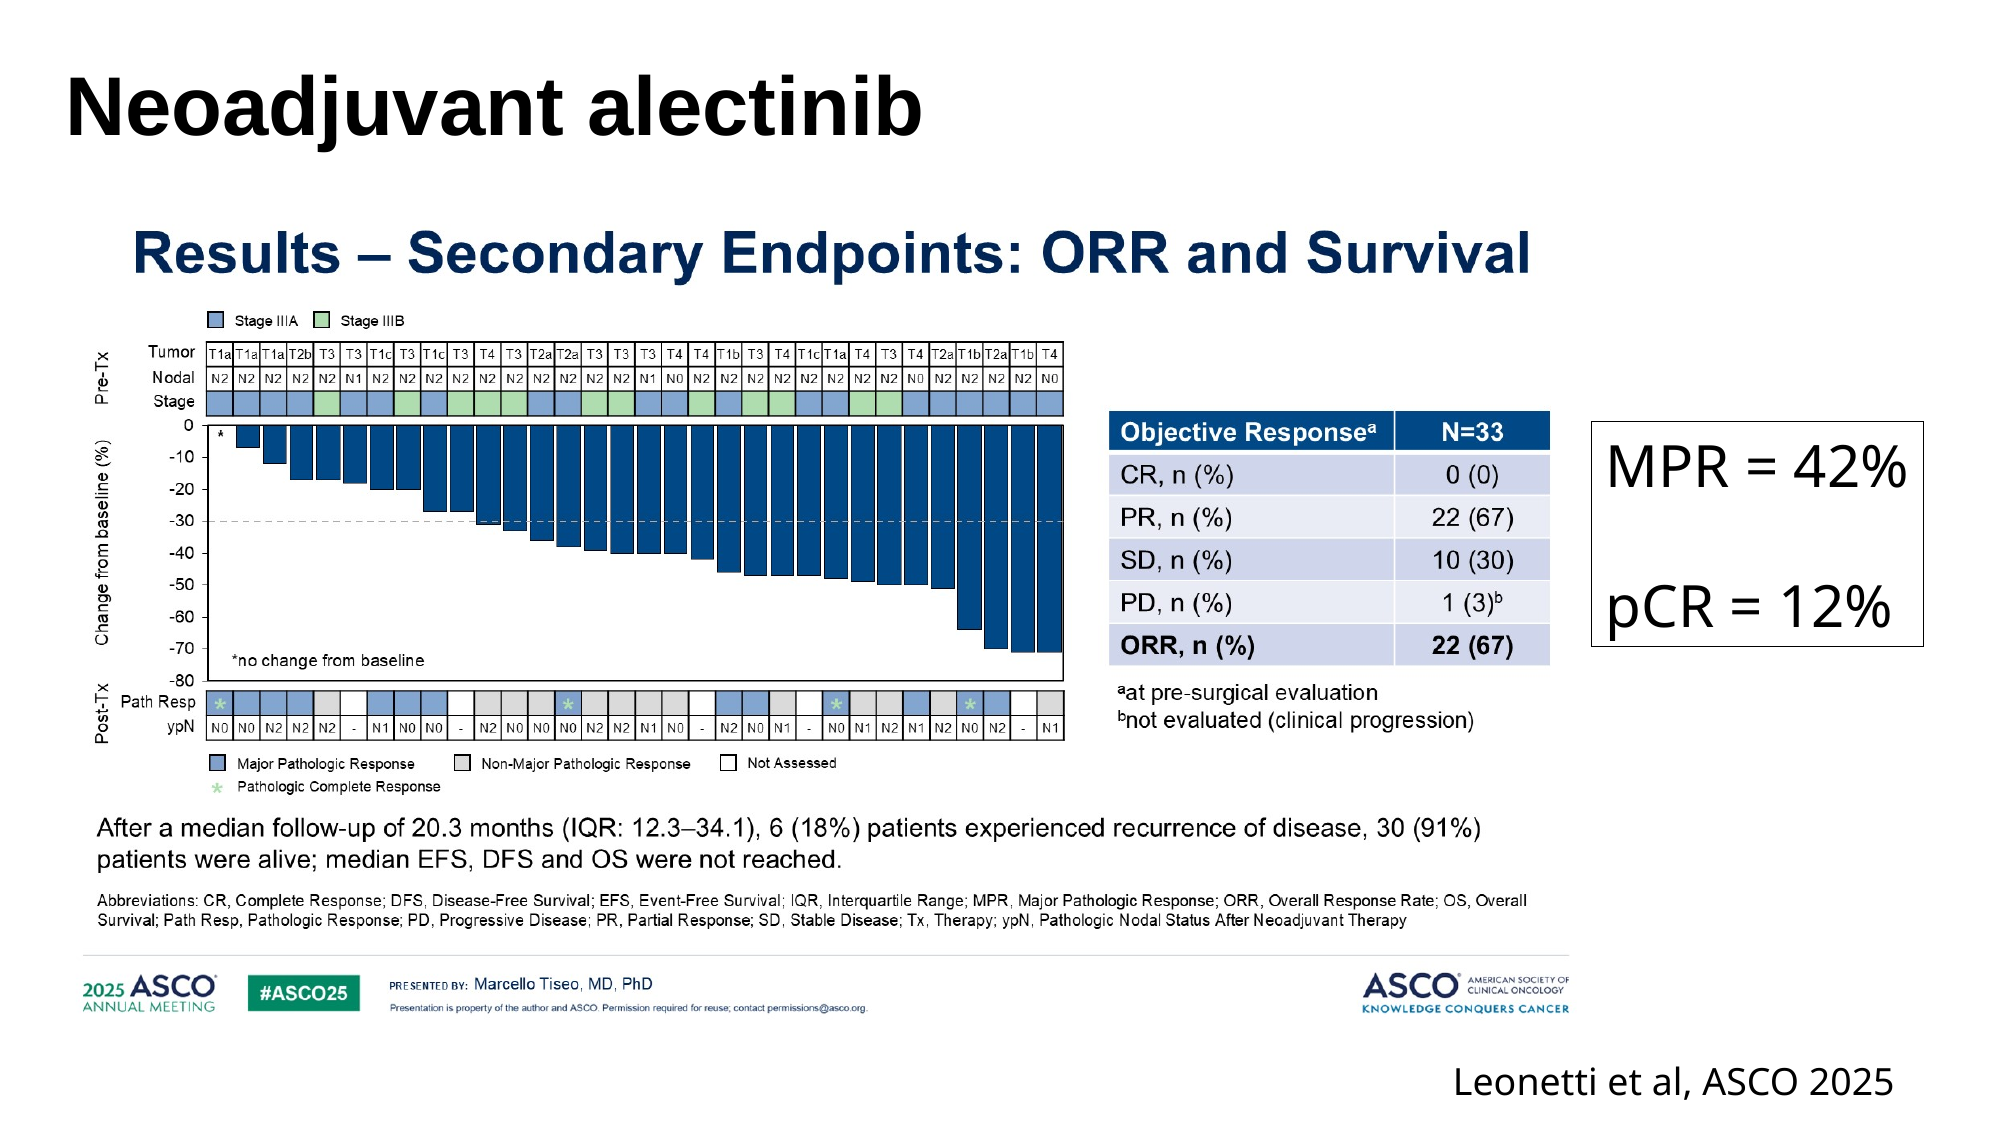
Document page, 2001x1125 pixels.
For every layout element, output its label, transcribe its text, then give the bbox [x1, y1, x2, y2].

text_box Neoadjuvant alectinib [50, 0, 1776, 218]
text_box Leonetti et al, ASCO 2025 [1438, 1050, 1910, 1111]
text_box MPR = 42% pCR = 12% [1602, 421, 1924, 647]
picture [49, 158, 1602, 1033]
